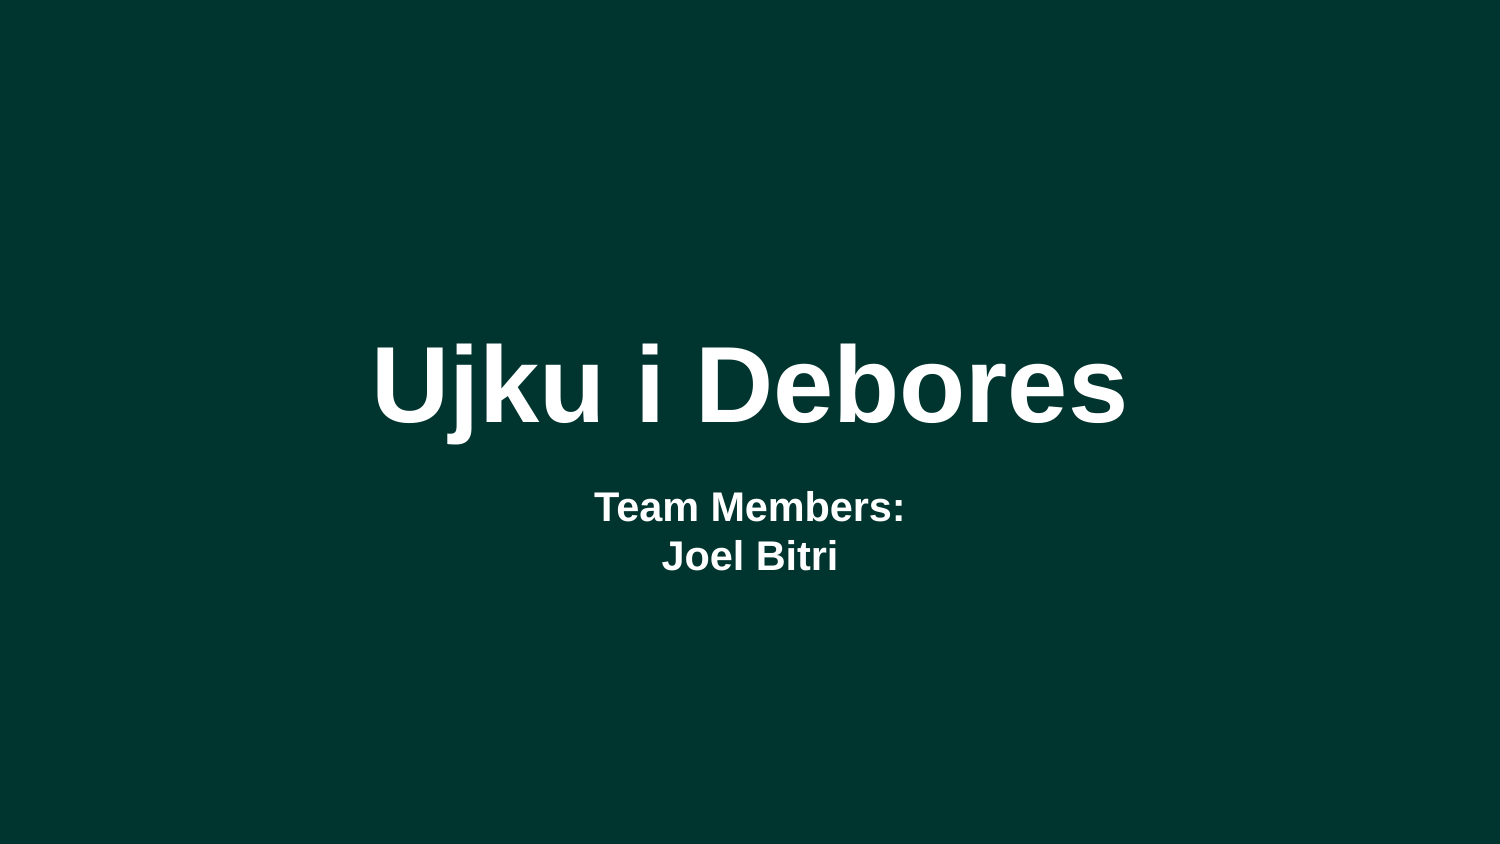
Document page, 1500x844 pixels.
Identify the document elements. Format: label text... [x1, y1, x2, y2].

title Ujku i Debores [51, 122, 1449, 459]
subtitle Team Members: Joel Bitri [51, 464, 1449, 595]
